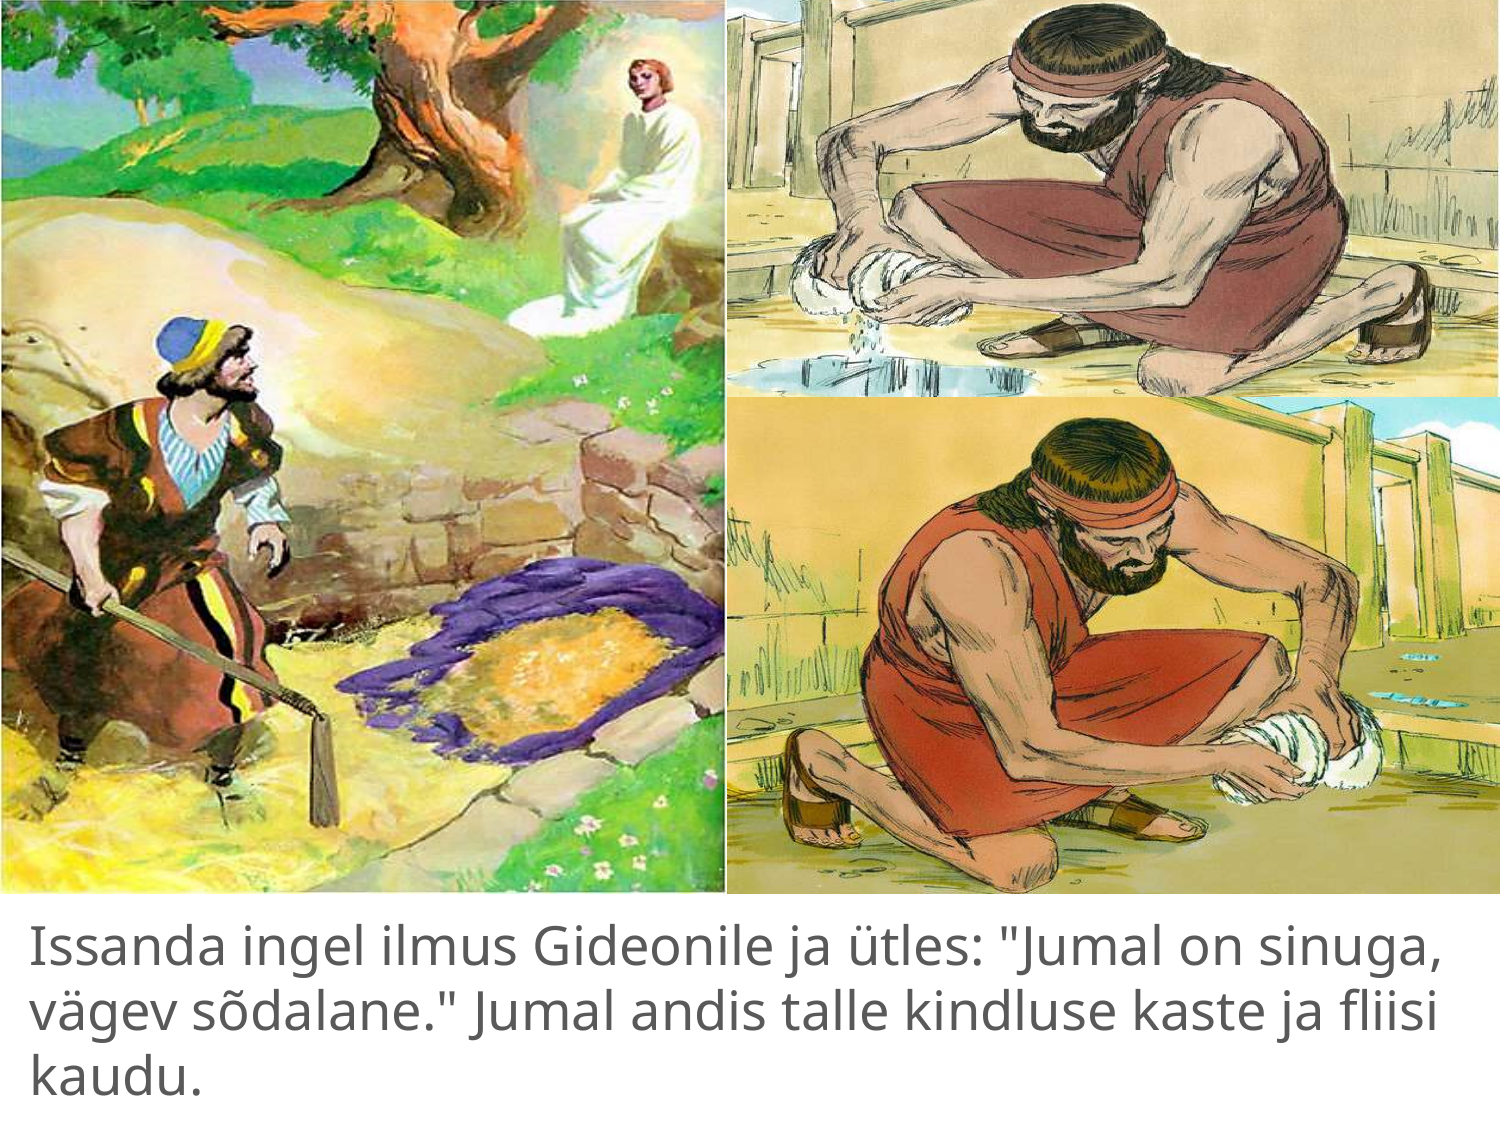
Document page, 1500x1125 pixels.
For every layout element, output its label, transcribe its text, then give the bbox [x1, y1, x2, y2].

text_box Issanda ingel ilmus Gideonile ja ütles: "Jumal on sinuga, vägev sõdalane." Jumal andis talle kindluse kaste ja fliisi kaudu. [14, 904, 1486, 1114]
picture [0, 0, 1500, 894]
